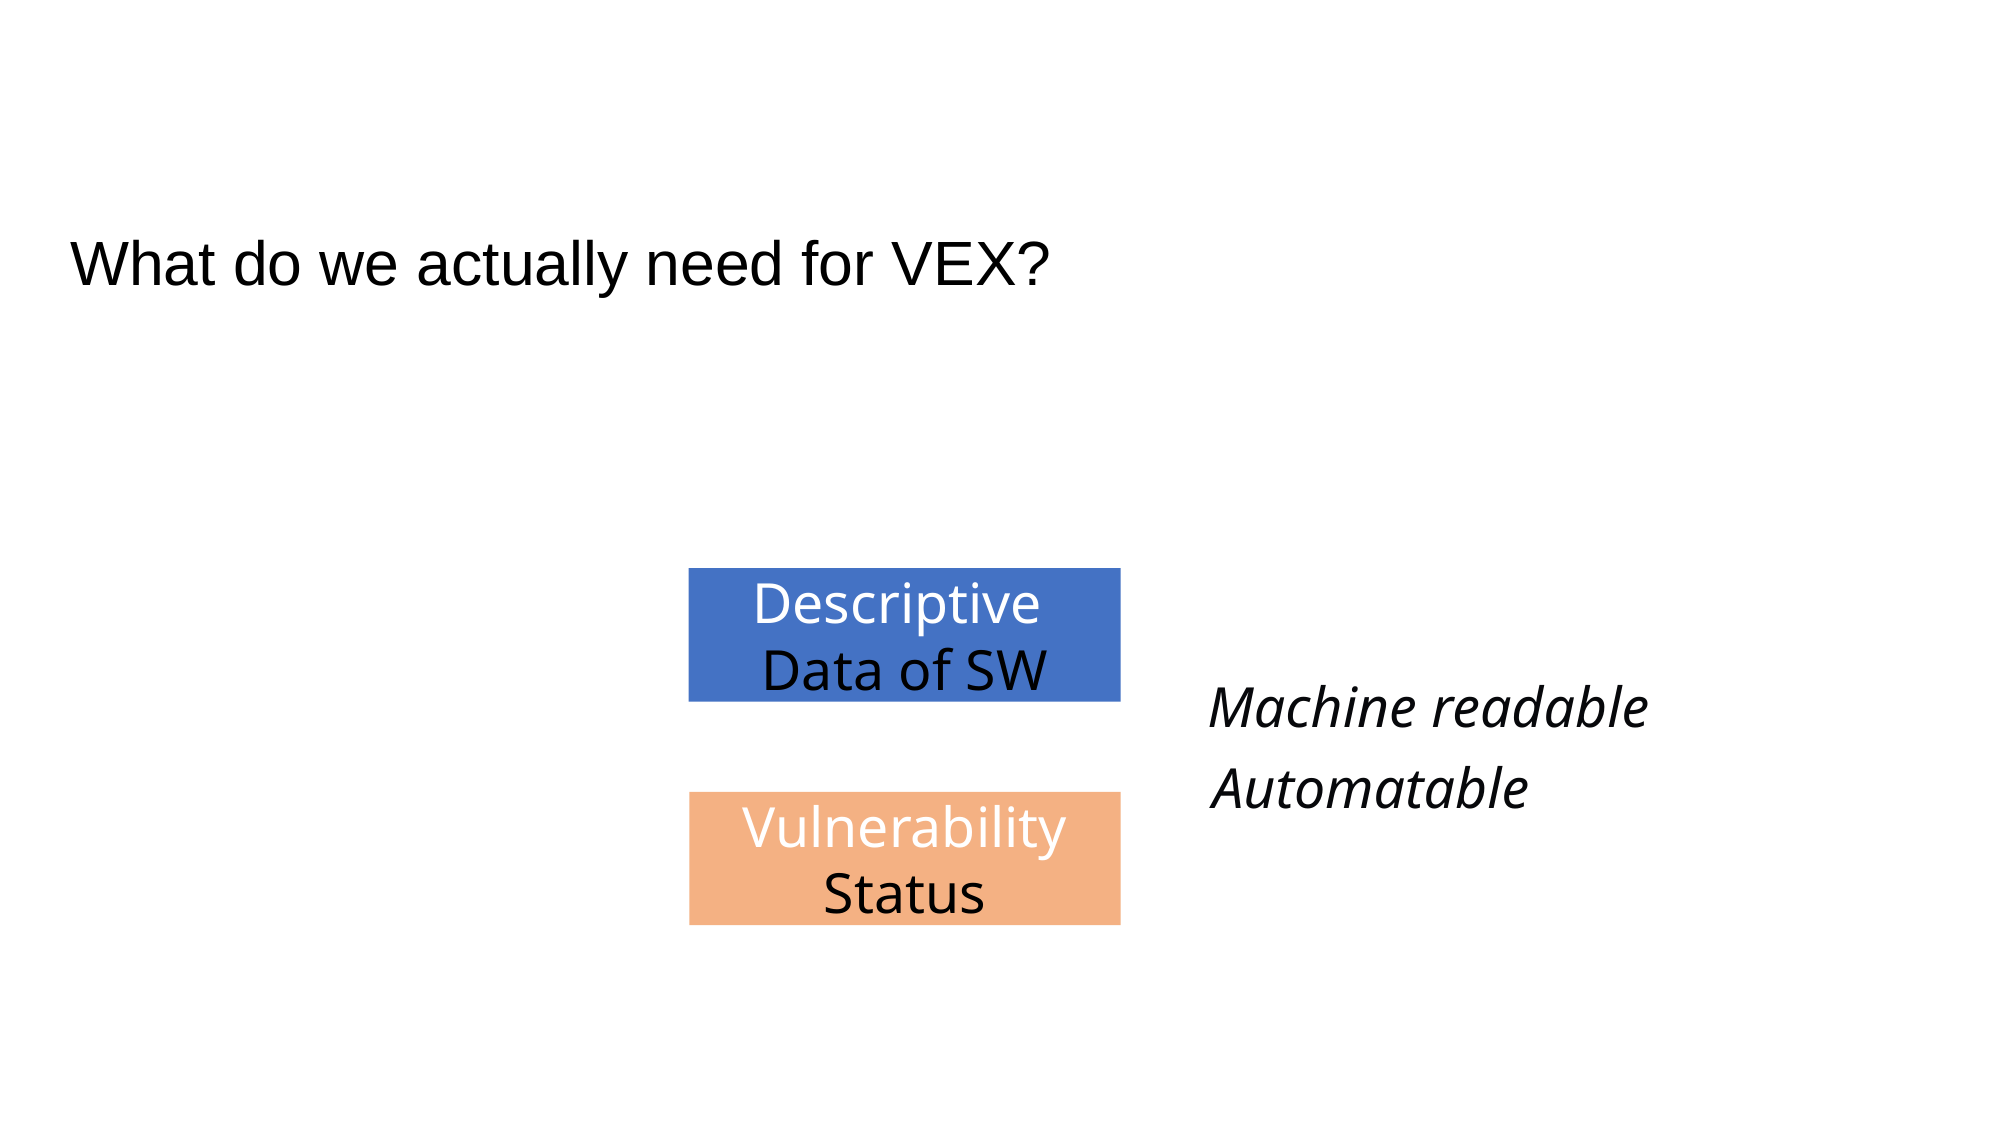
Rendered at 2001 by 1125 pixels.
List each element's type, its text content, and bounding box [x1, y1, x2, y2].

text_box Automatable [1205, 746, 1537, 827]
text_box Descriptive Data of SW [688, 568, 1121, 702]
text_box Vulnerability Status [689, 791, 1121, 926]
text_box Machine readable [1200, 665, 1657, 746]
list What do we actually need for VEX? [55, 215, 1162, 998]
